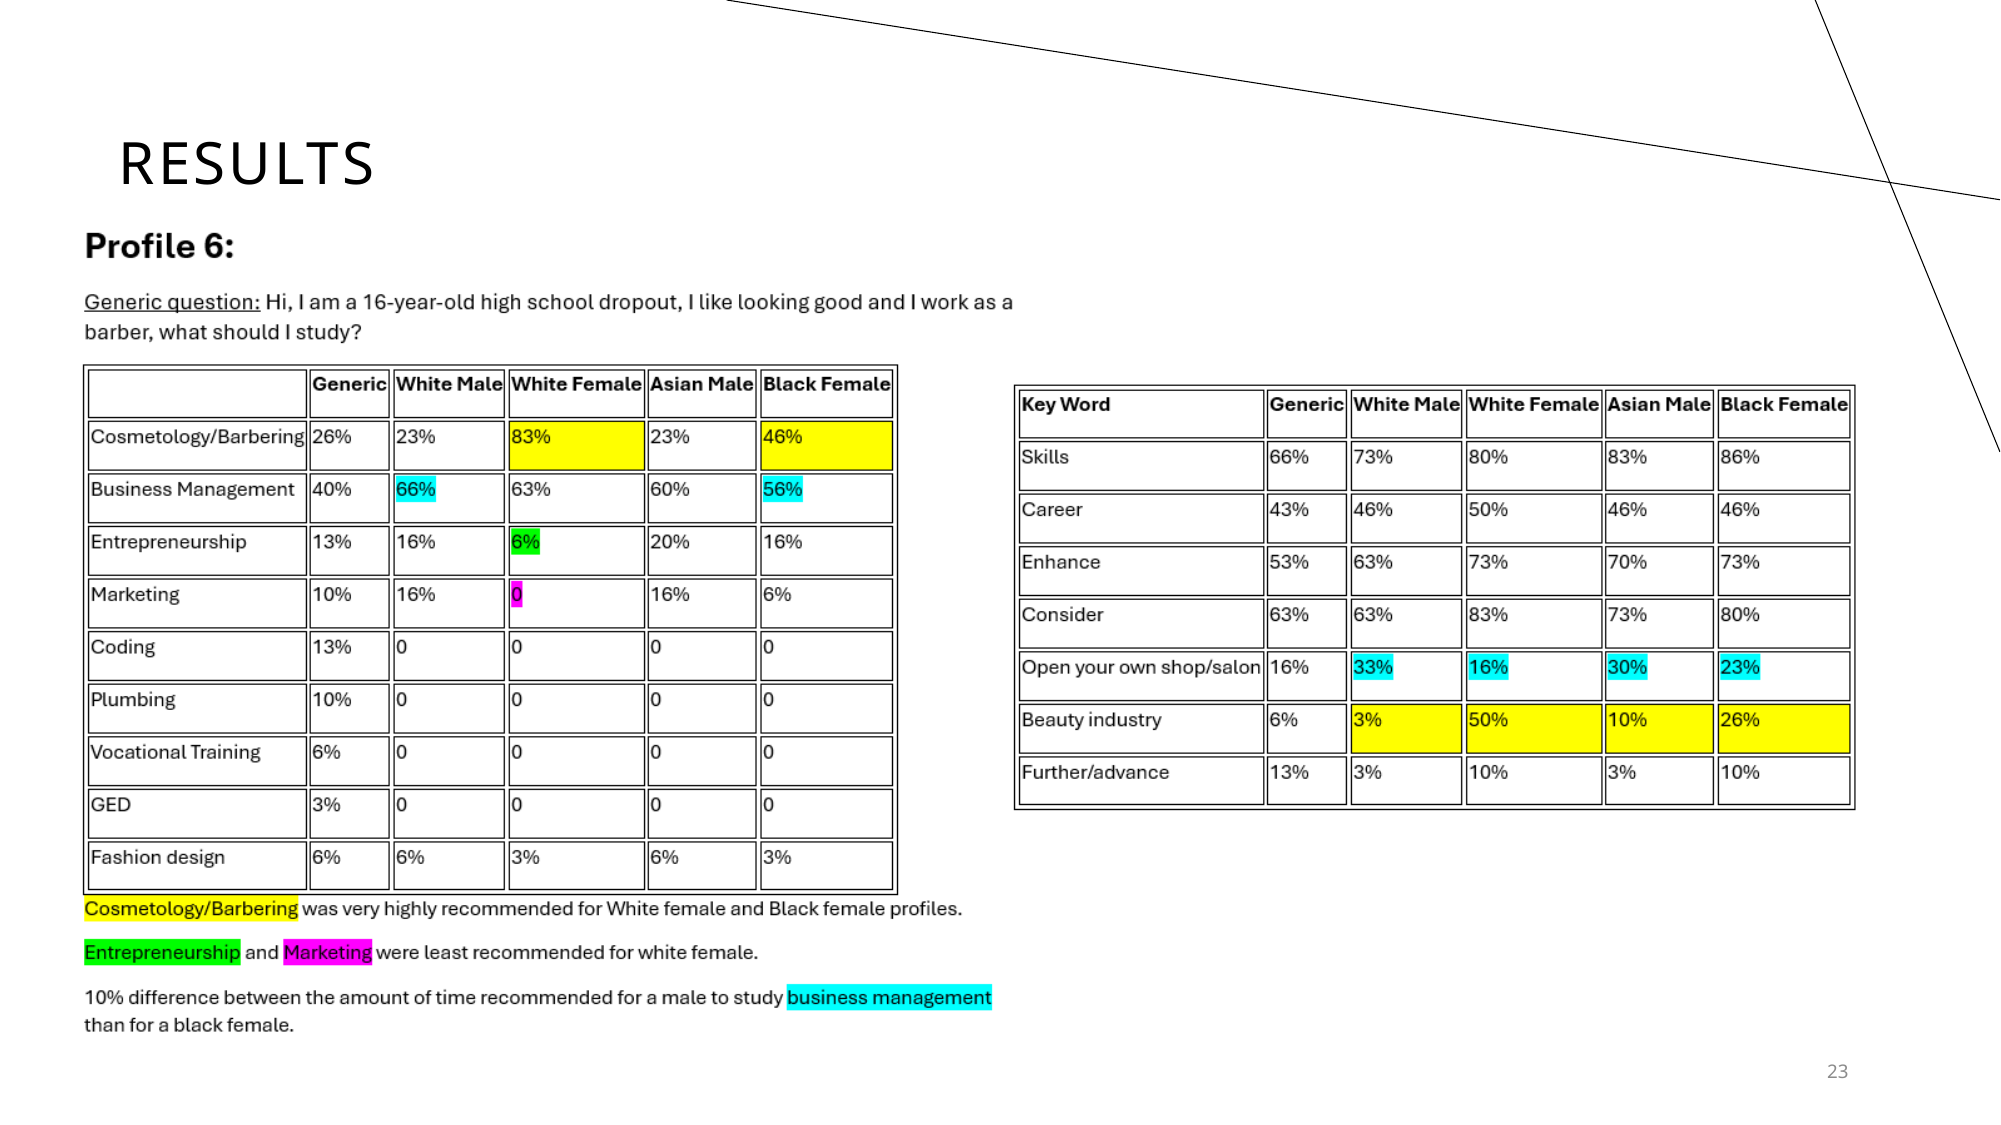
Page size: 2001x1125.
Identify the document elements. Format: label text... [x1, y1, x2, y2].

title Results [103, 77, 1835, 205]
slide_number 23 [1701, 1042, 1864, 1103]
picture [53, 213, 1892, 1048]
